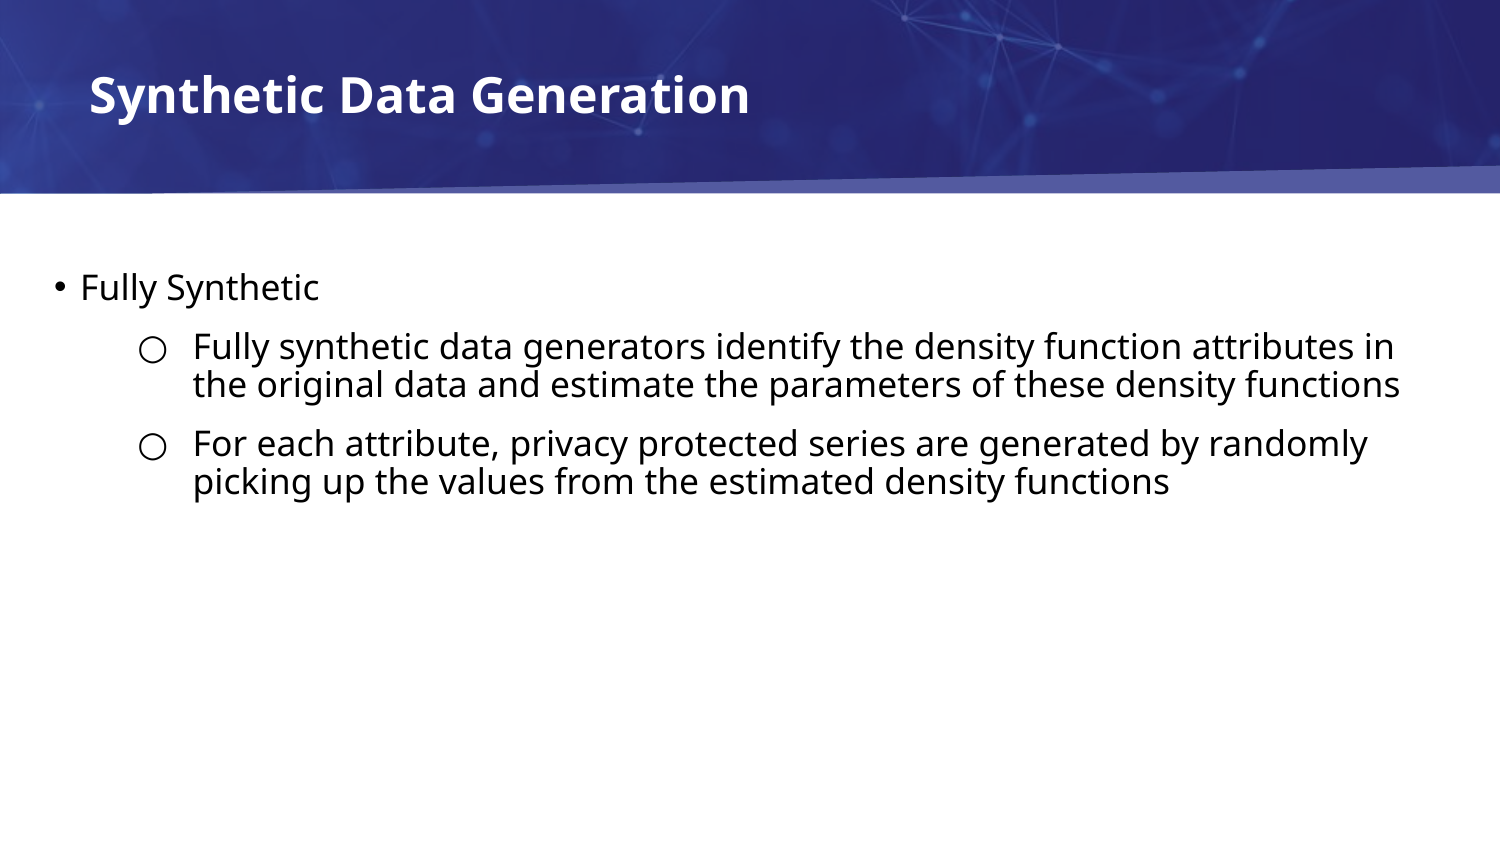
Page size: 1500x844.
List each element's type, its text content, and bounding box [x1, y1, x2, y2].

text_box Fully Synthetic Fully synthetic data generators identify the density function attributes in the original data and estimate the parameters of these density functions For each attribute, privacy protected series are generated by randomly picking up the values from the estimated density functions [27, 261, 1472, 779]
title Synthetic Data Generation [74, 38, 1419, 156]
